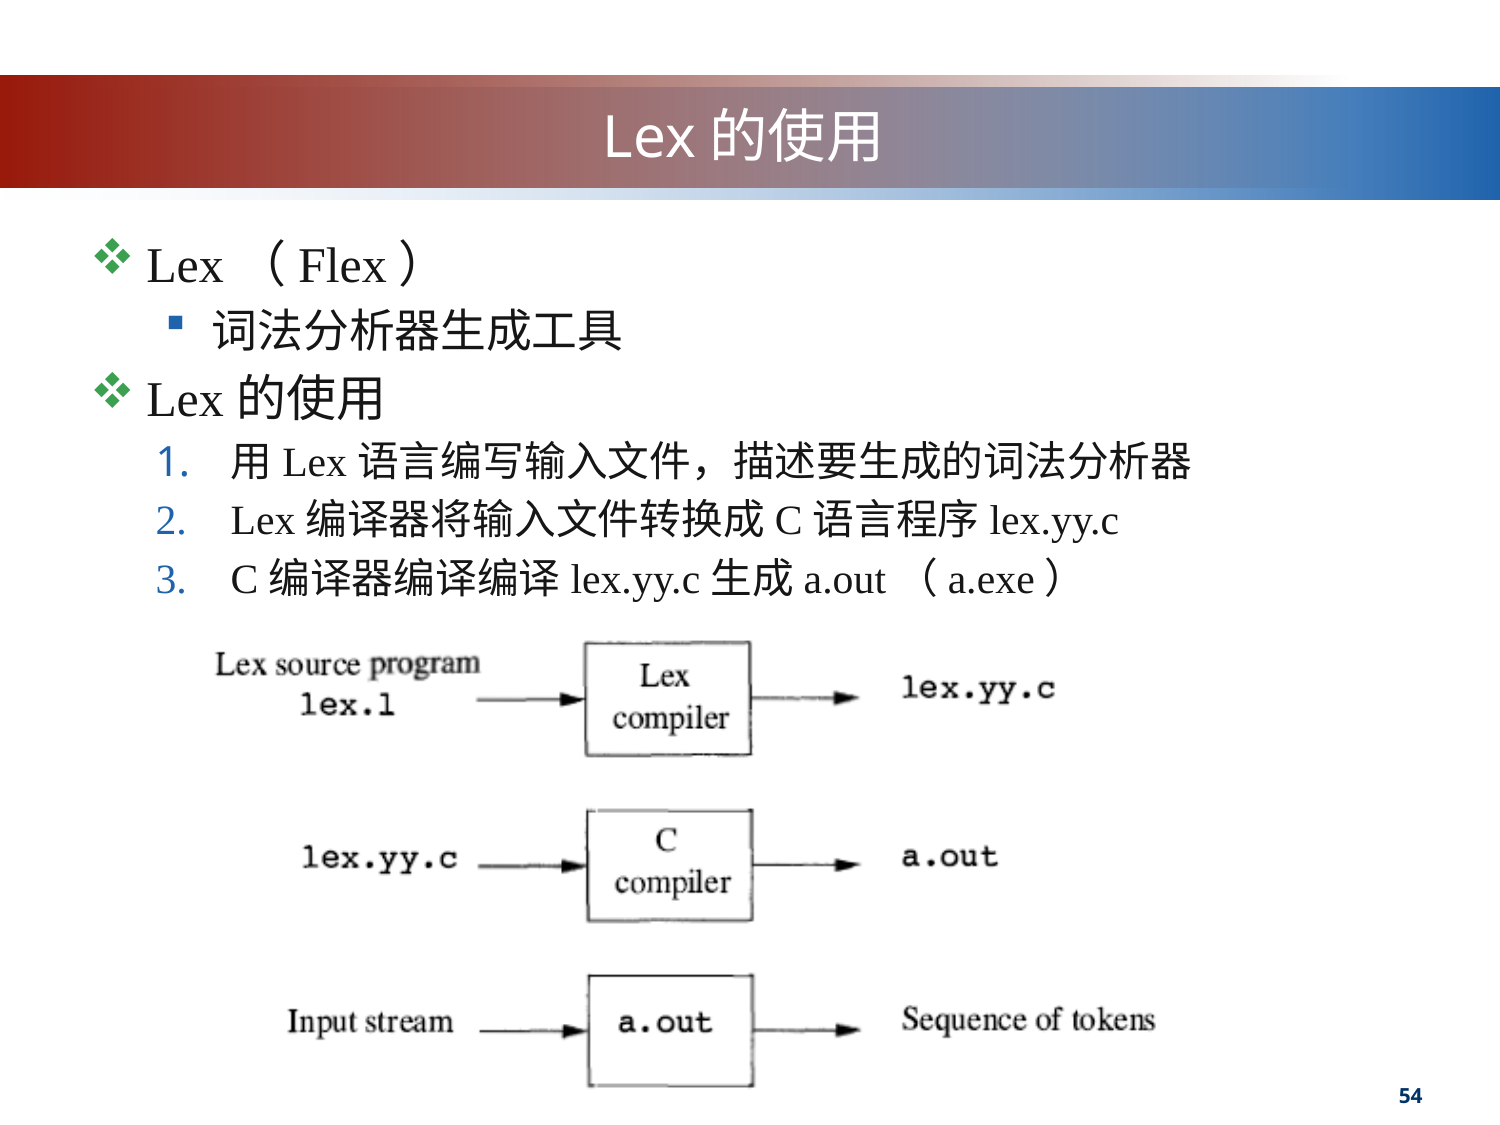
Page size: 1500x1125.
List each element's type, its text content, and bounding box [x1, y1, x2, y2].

picture [185, 624, 1176, 1107]
title Lex的使用 [137, 87, 1351, 181]
list Lex（Flex） 词法分析器生成工具 Lex的使用 用Lex语言编写输入文件，描述要生成的词法分析器 Lex编译器将输入文件转换成C语言程序lex.yy.c C编译器编译编译lex.yy.c生成a.out（a.exe） [74, 224, 1426, 726]
slide_number 54 [1087, 1074, 1438, 1117]
